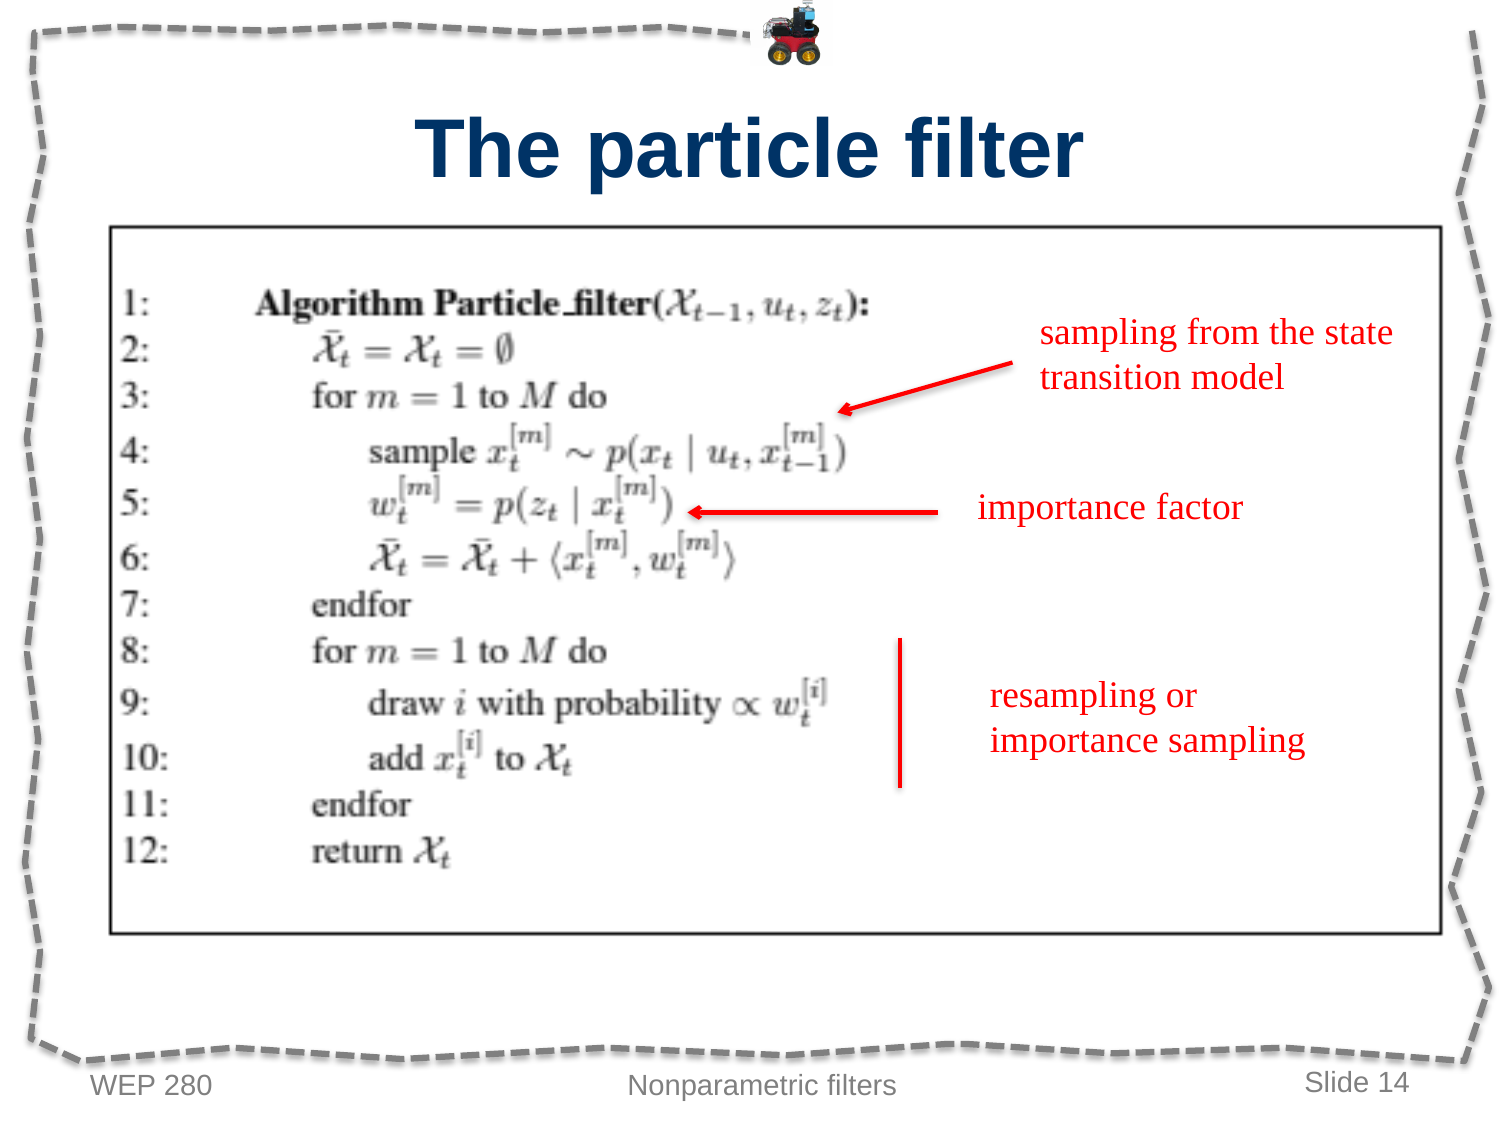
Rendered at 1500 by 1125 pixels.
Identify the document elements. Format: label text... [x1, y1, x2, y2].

slide_number WEP 280 [75, 1058, 425, 1103]
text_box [837, 362, 1013, 413]
picture [750, 0, 833, 50]
slide_number Slide 14 [1074, 1058, 1426, 1103]
title The particle filter [75, 50, 1425, 238]
footer Nonparametric filters [512, 1058, 1013, 1103]
picture [87, 212, 1470, 963]
